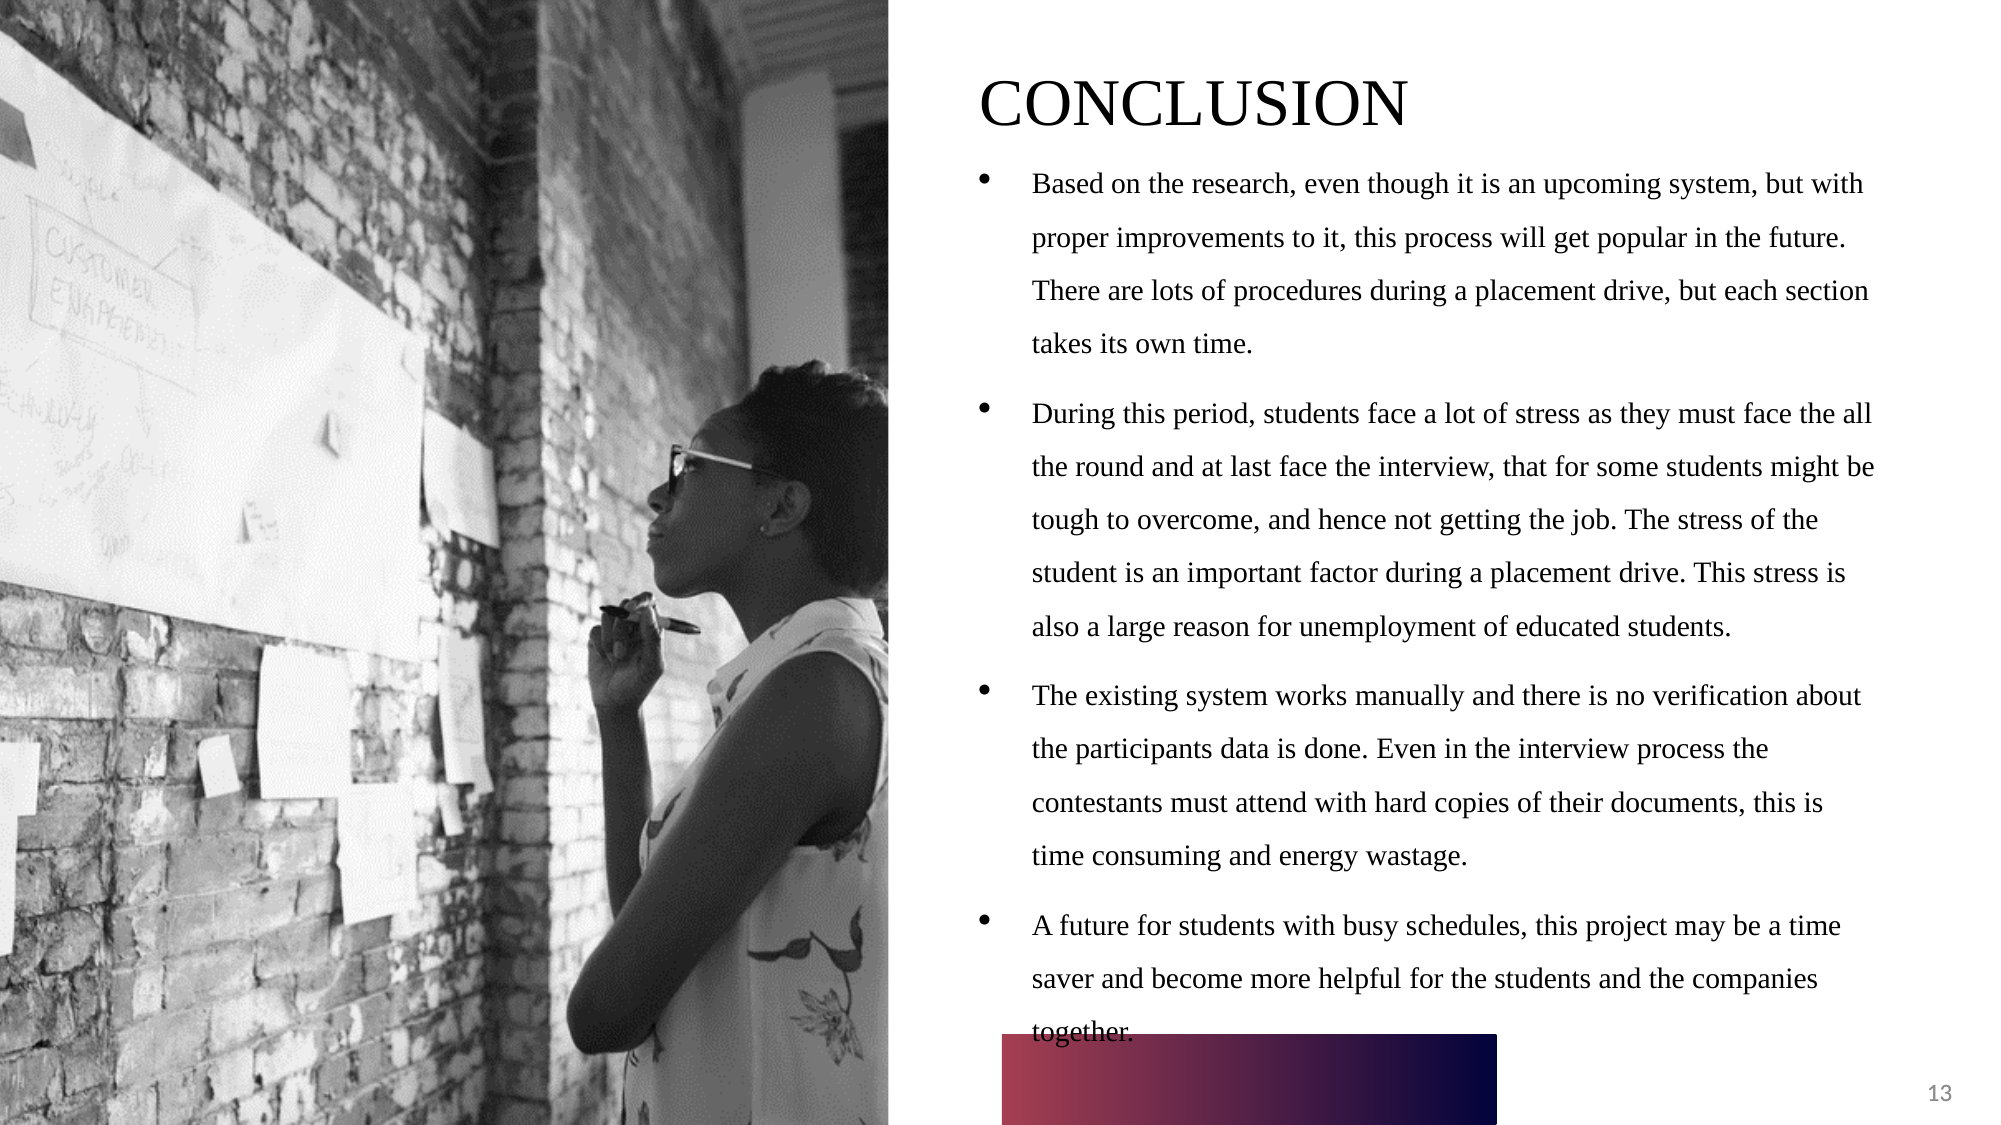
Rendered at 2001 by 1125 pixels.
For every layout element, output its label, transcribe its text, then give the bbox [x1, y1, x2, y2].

title conclusion [964, 11, 1559, 117]
slide_number 13 [1894, 1061, 1968, 1121]
list Based on the research, even though it is an upcoming system, but with proper improvements to it, this process will get popular in the future. There are lots of procedures during a placement drive, but each section takes its own time. During this period, students face a lot of stress as they must face the all the round and at last face the interview, that for some students might be tough to overcome, and hence not getting the job. The stress of the student is an important factor during a placement drive. This stress is also a large reason for unemployment of educated students. The existing system works manually and there is no verification about the participants data is done. Even in the interview process the contestants must attend with hard copies of their documents, this is time consuming and energy wastage. A future for students with busy schedules, this project may be a time saver and become more helpful for the students and the companies together. [964, 139, 1895, 1062]
picture [0, 0, 889, 1125]
